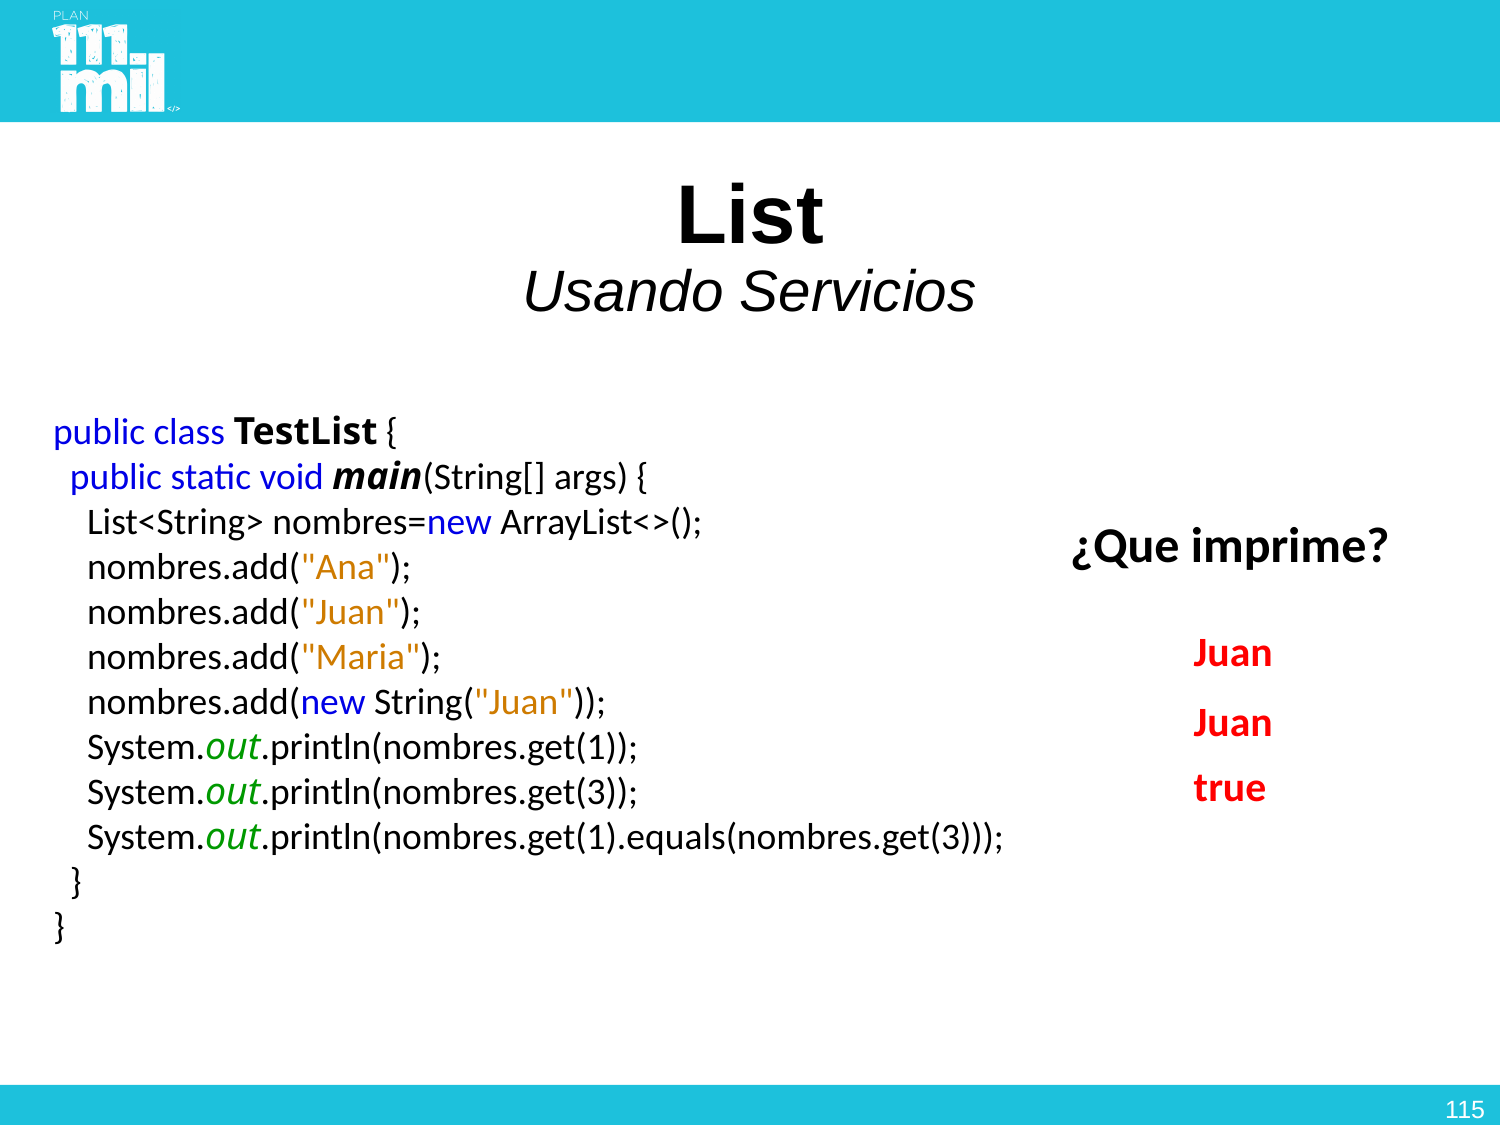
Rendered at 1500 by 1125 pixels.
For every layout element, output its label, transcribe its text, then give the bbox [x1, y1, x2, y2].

slide_number 114 [1162, 1078, 1500, 1125]
title List Usando Servicios [103, 147, 1397, 348]
text_box ¿Que imprime? [1095, 505, 1405, 580]
text_box Juan [1178, 687, 1288, 752]
text_box Juan [1178, 617, 1288, 683]
text_box true [1178, 752, 1282, 818]
text_box public class TestList { public static void main(String[] args) { List<String> nombres=new ArrayList<>(); nombres.add("Ana"); nombres.add("Juan"); nombres.add("Maria"); nombres.add(new String("Juan")); System.out.println(nombres.get(1)); System.out.println(nombres.get(3)); System.out.println(nombres.get(1).equals(nombres.get(3))); } } [38, 399, 1095, 954]
